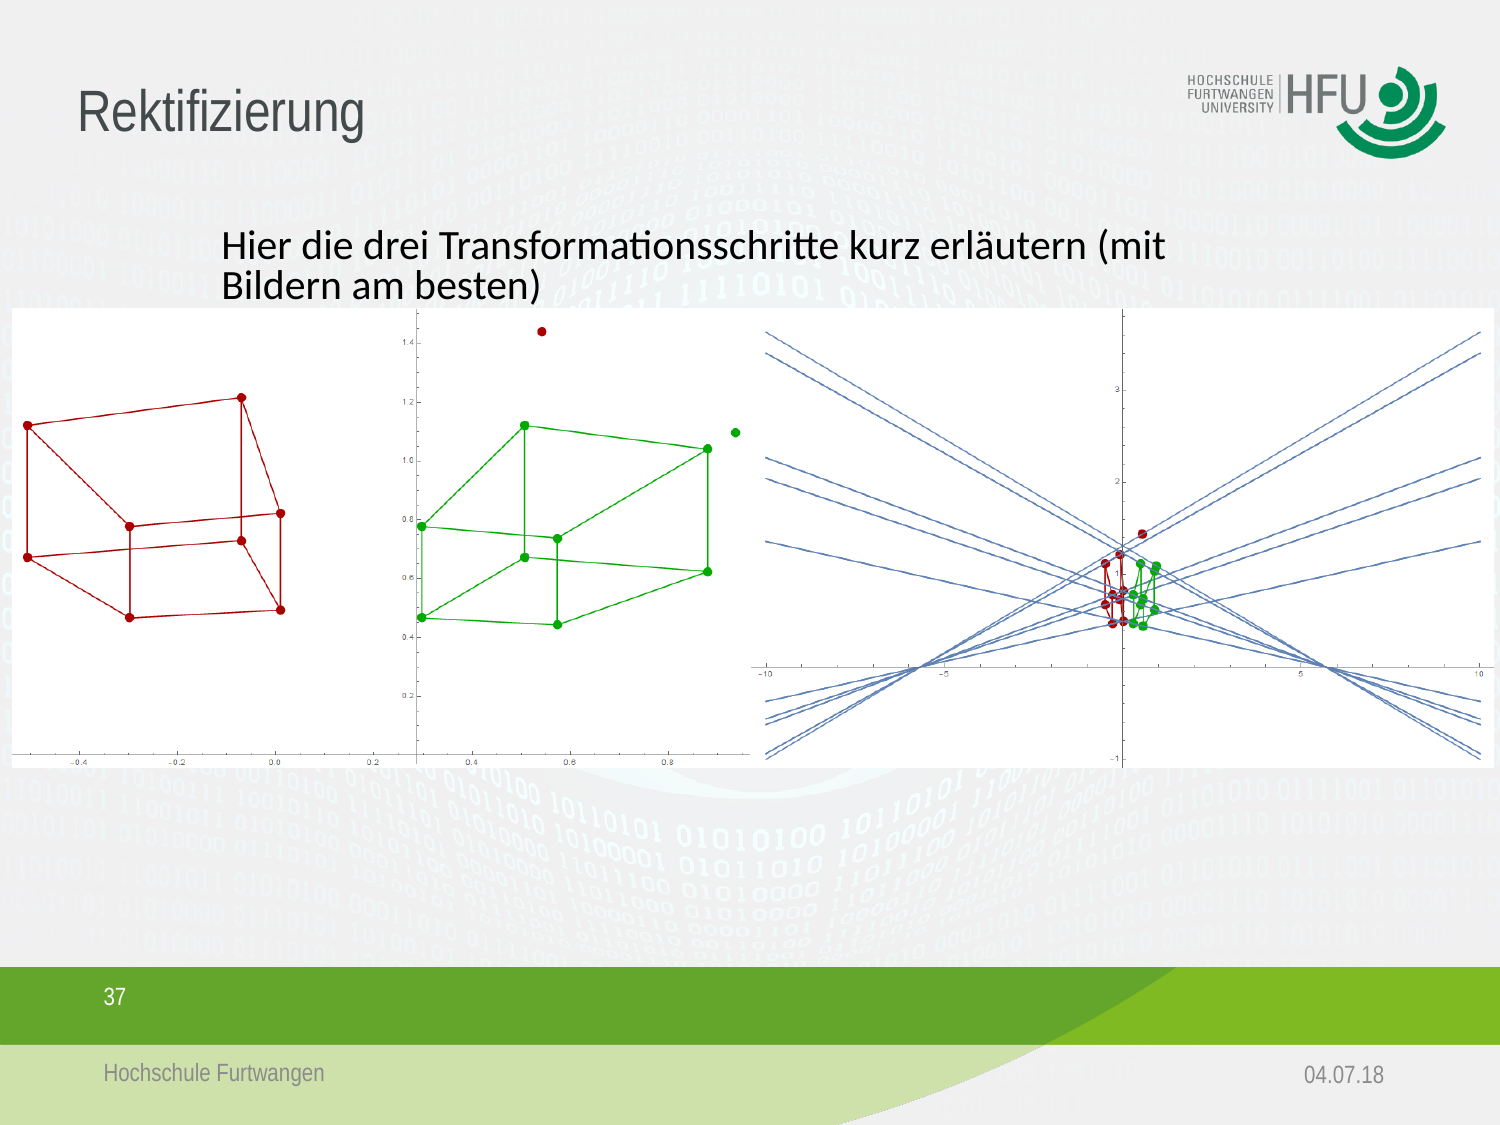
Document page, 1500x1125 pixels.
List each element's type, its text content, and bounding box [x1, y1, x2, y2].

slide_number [1257, 1046, 1400, 1107]
picture [0, 967, 1500, 1125]
text_box Hier die drei Transformationsschritte kurz erläutern (mit Bildern am besten) [206, 219, 1294, 306]
picture [11, 308, 1495, 768]
title Rektifizierung [77, 64, 1353, 153]
picture [1166, 53, 1454, 164]
footer Hochschule Furtwangen [88, 1044, 420, 1105]
slide_number 37 [88, 967, 160, 1028]
